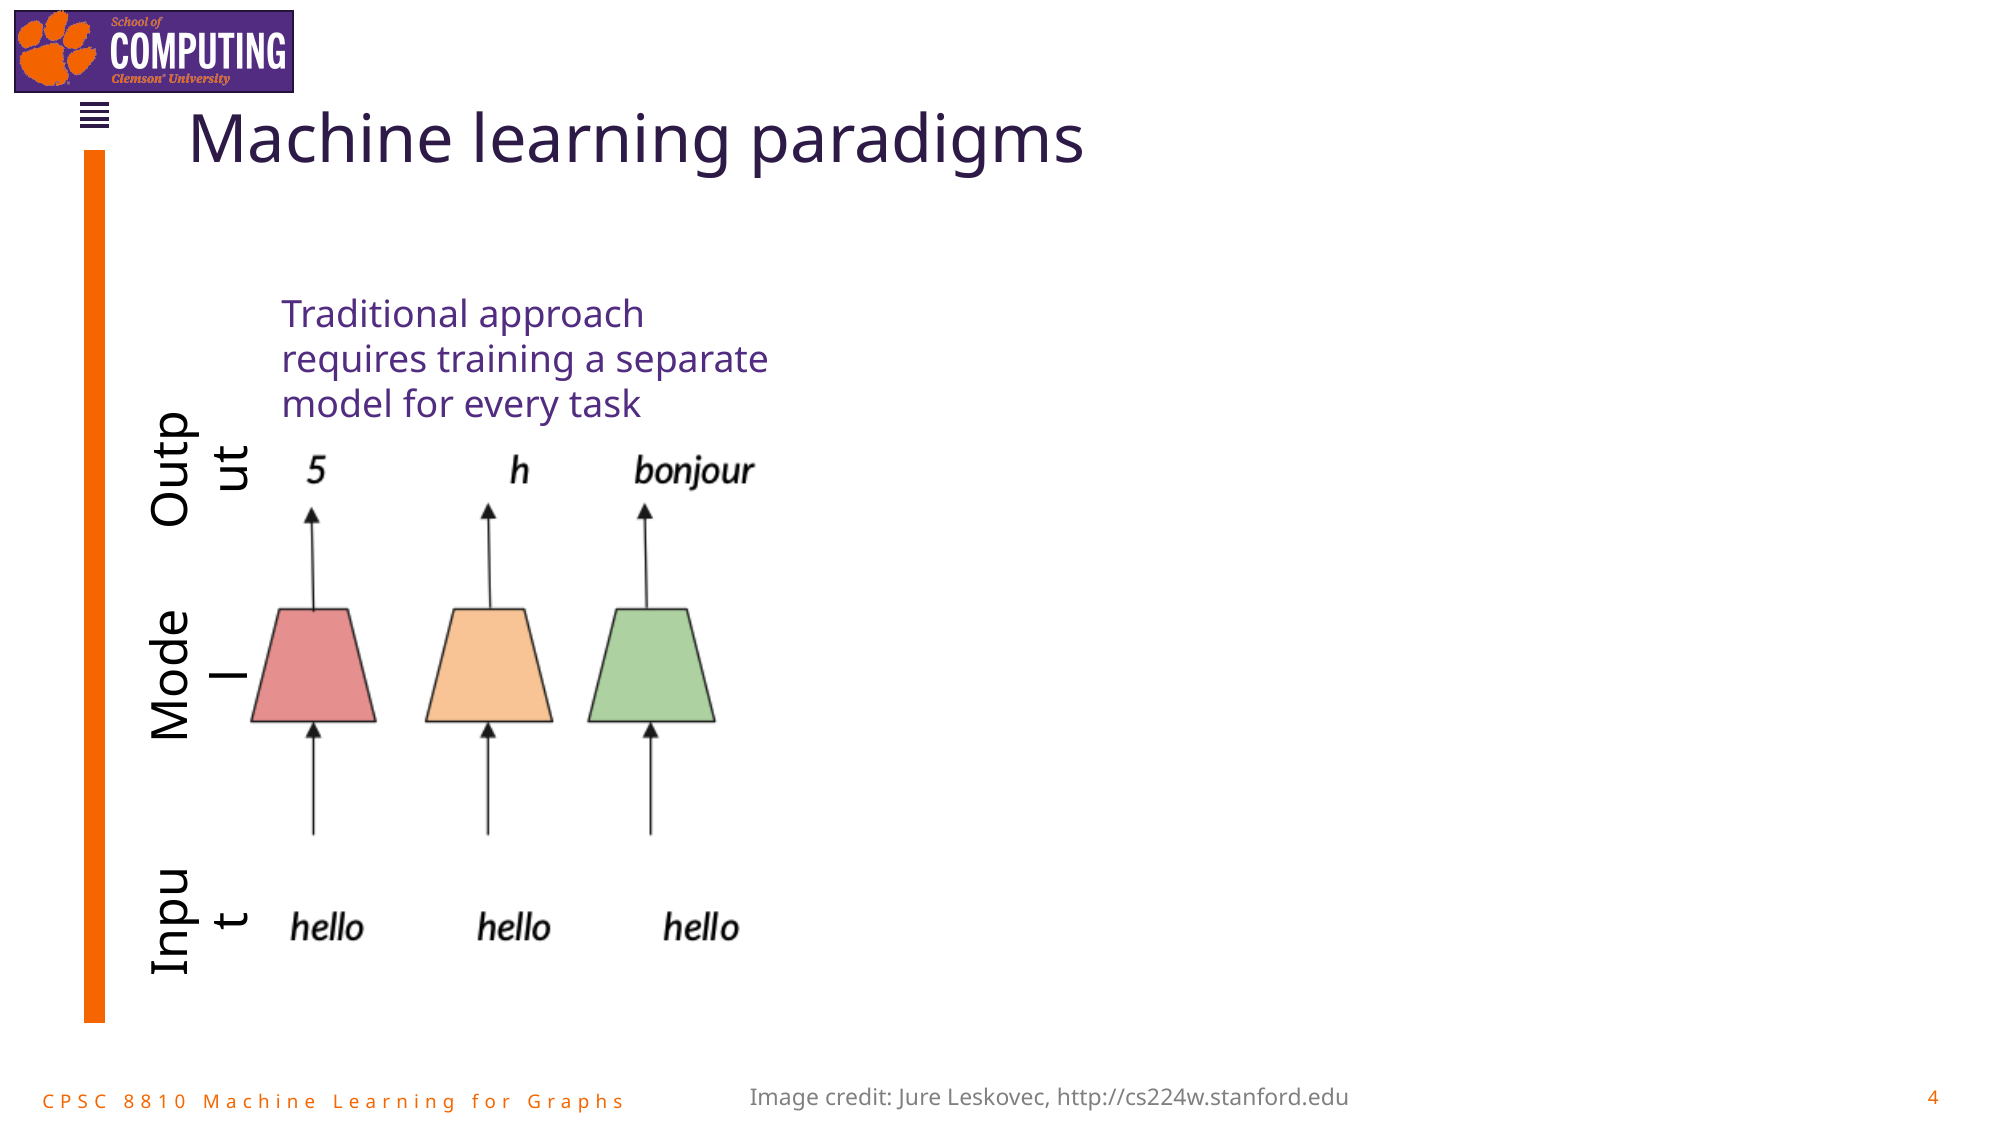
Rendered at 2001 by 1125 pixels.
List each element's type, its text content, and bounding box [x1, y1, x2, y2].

text_box Output [130, 382, 266, 557]
text_box Image credit: Jure Leskovec, http://cs224w.stanford.edu [734, 1075, 1365, 1118]
text_box Model [130, 588, 243, 764]
text_box Traditional approach requires training a separate model for every task [266, 282, 801, 433]
title Machine learning paradigms [187, 104, 1913, 178]
picture [243, 442, 775, 963]
picture [18, 10, 285, 86]
text_box Input [130, 842, 266, 1000]
